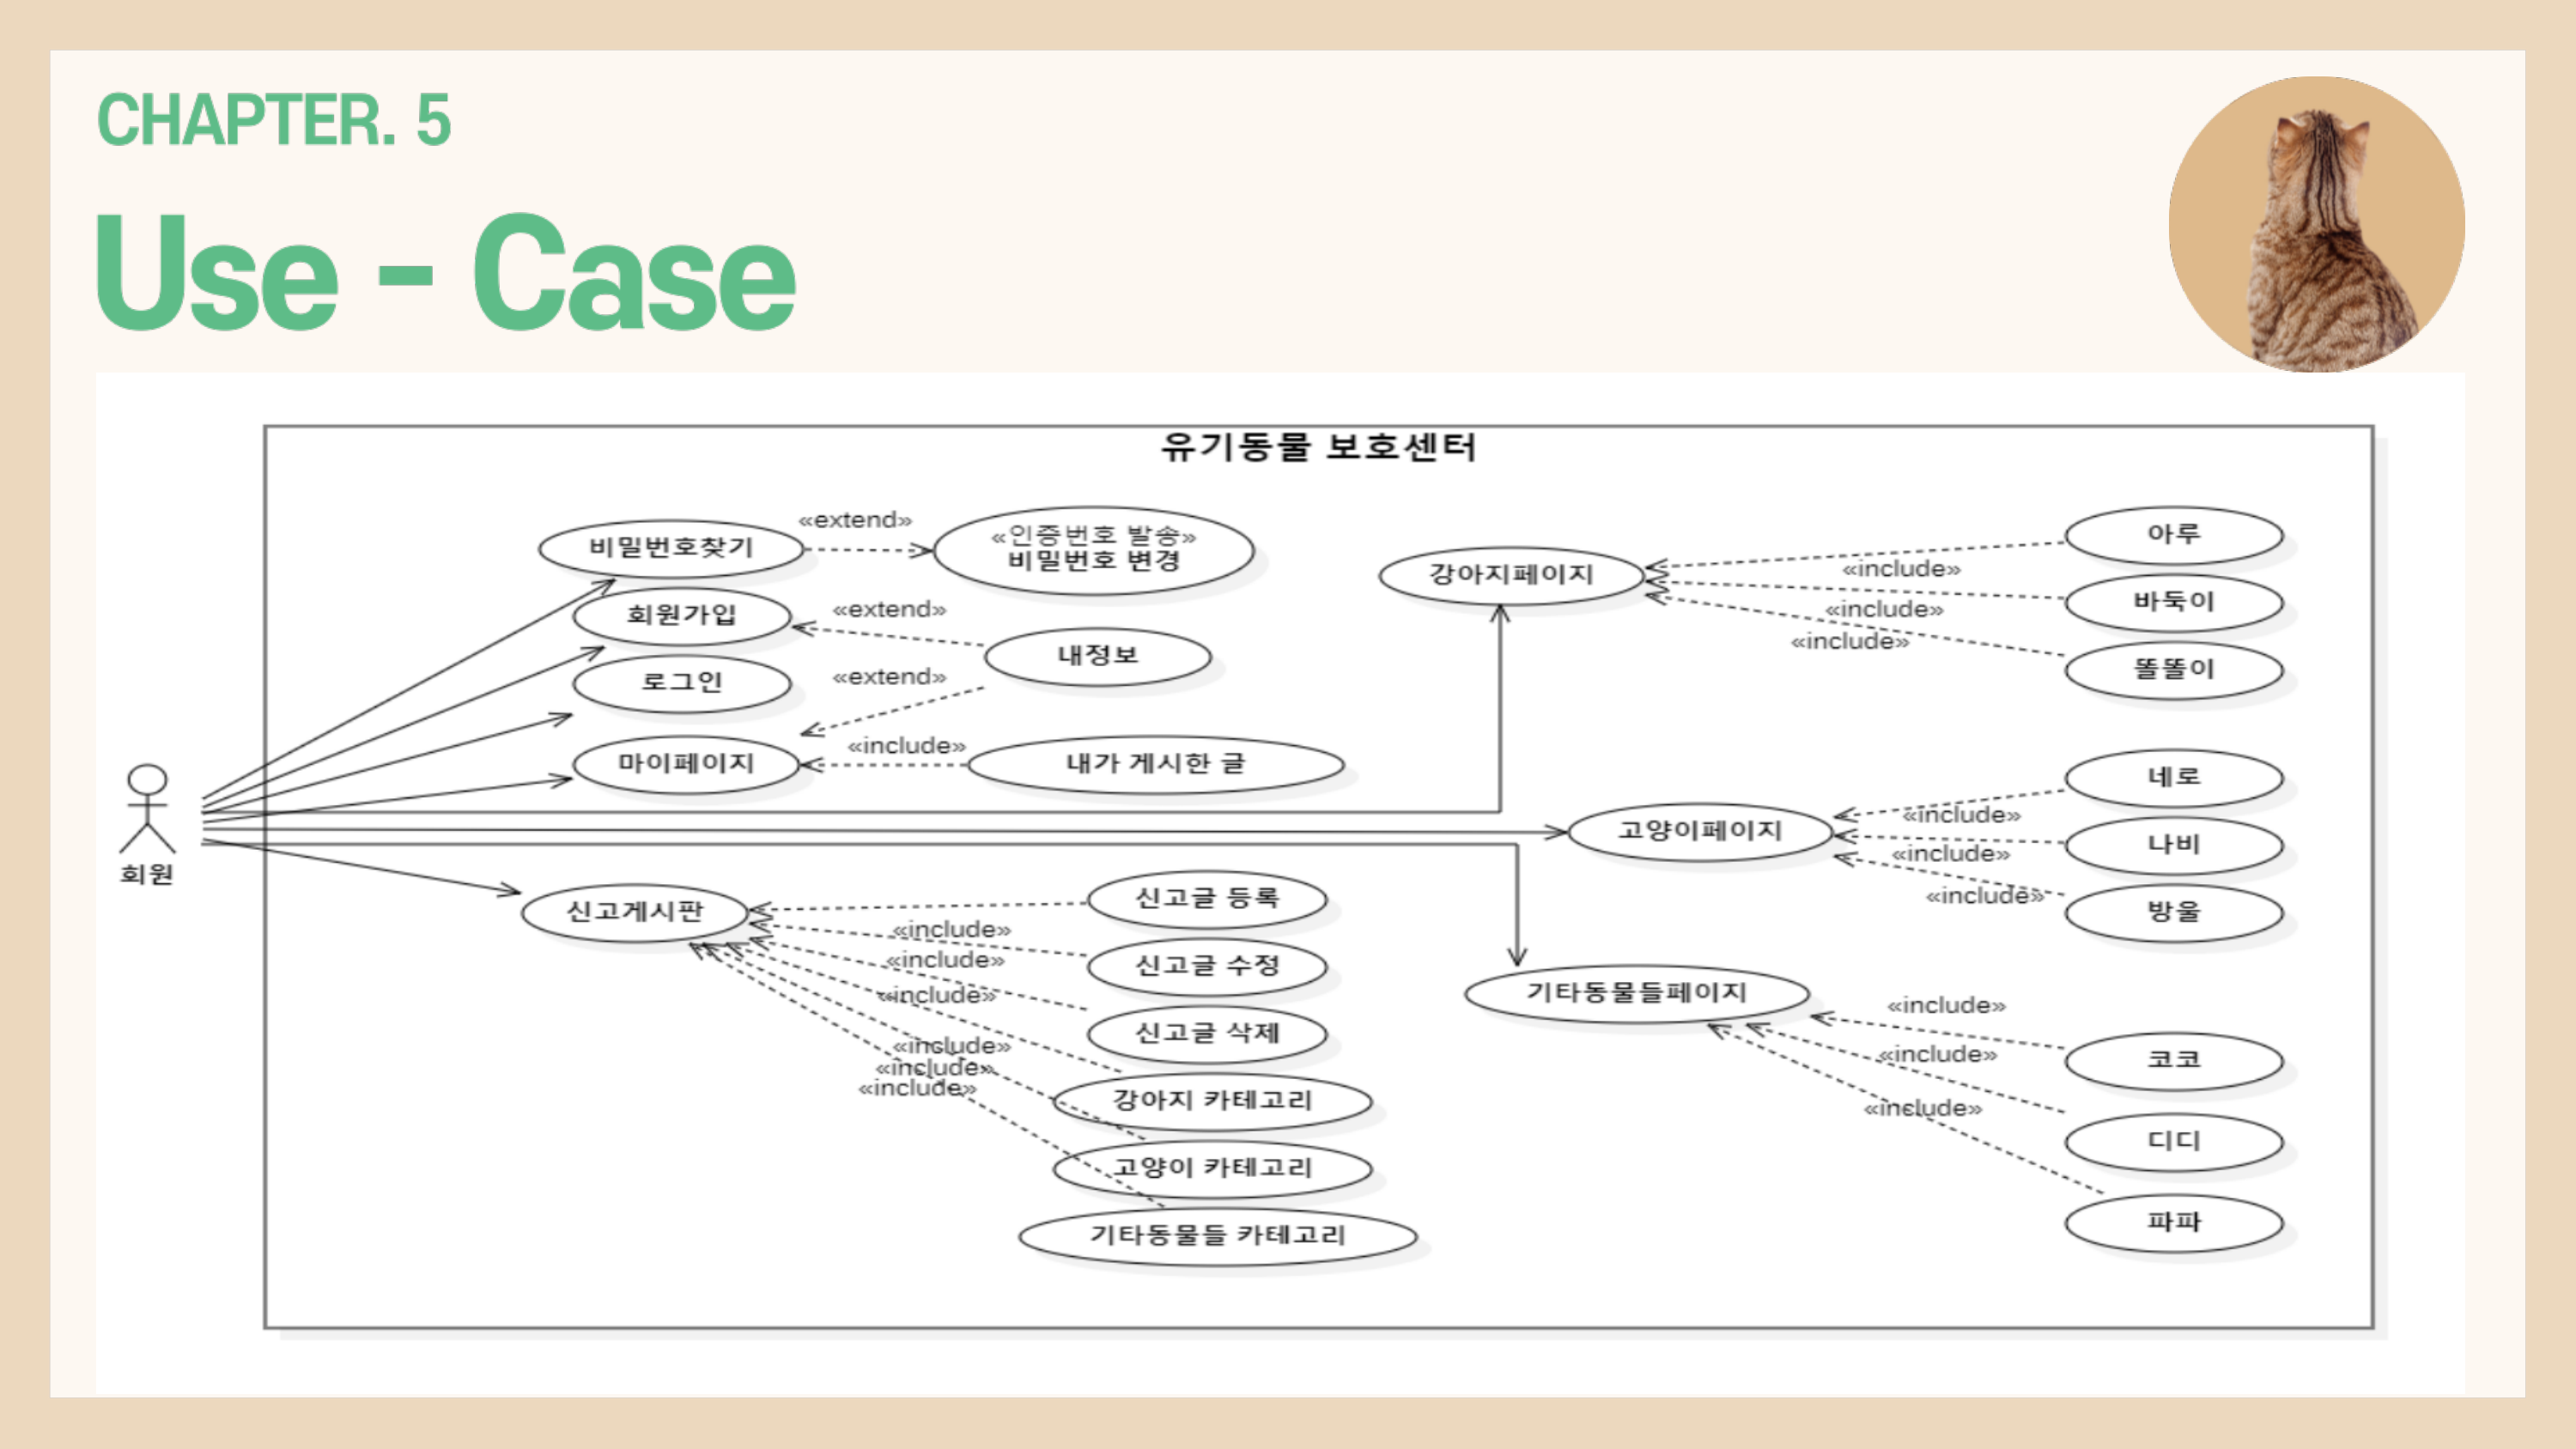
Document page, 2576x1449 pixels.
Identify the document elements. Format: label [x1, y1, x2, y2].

picture [69, 65, 862, 396]
text_box [2168, 76, 2466, 370]
text_box [0, 0, 2576, 1449]
text_box [95, 373, 2466, 1394]
